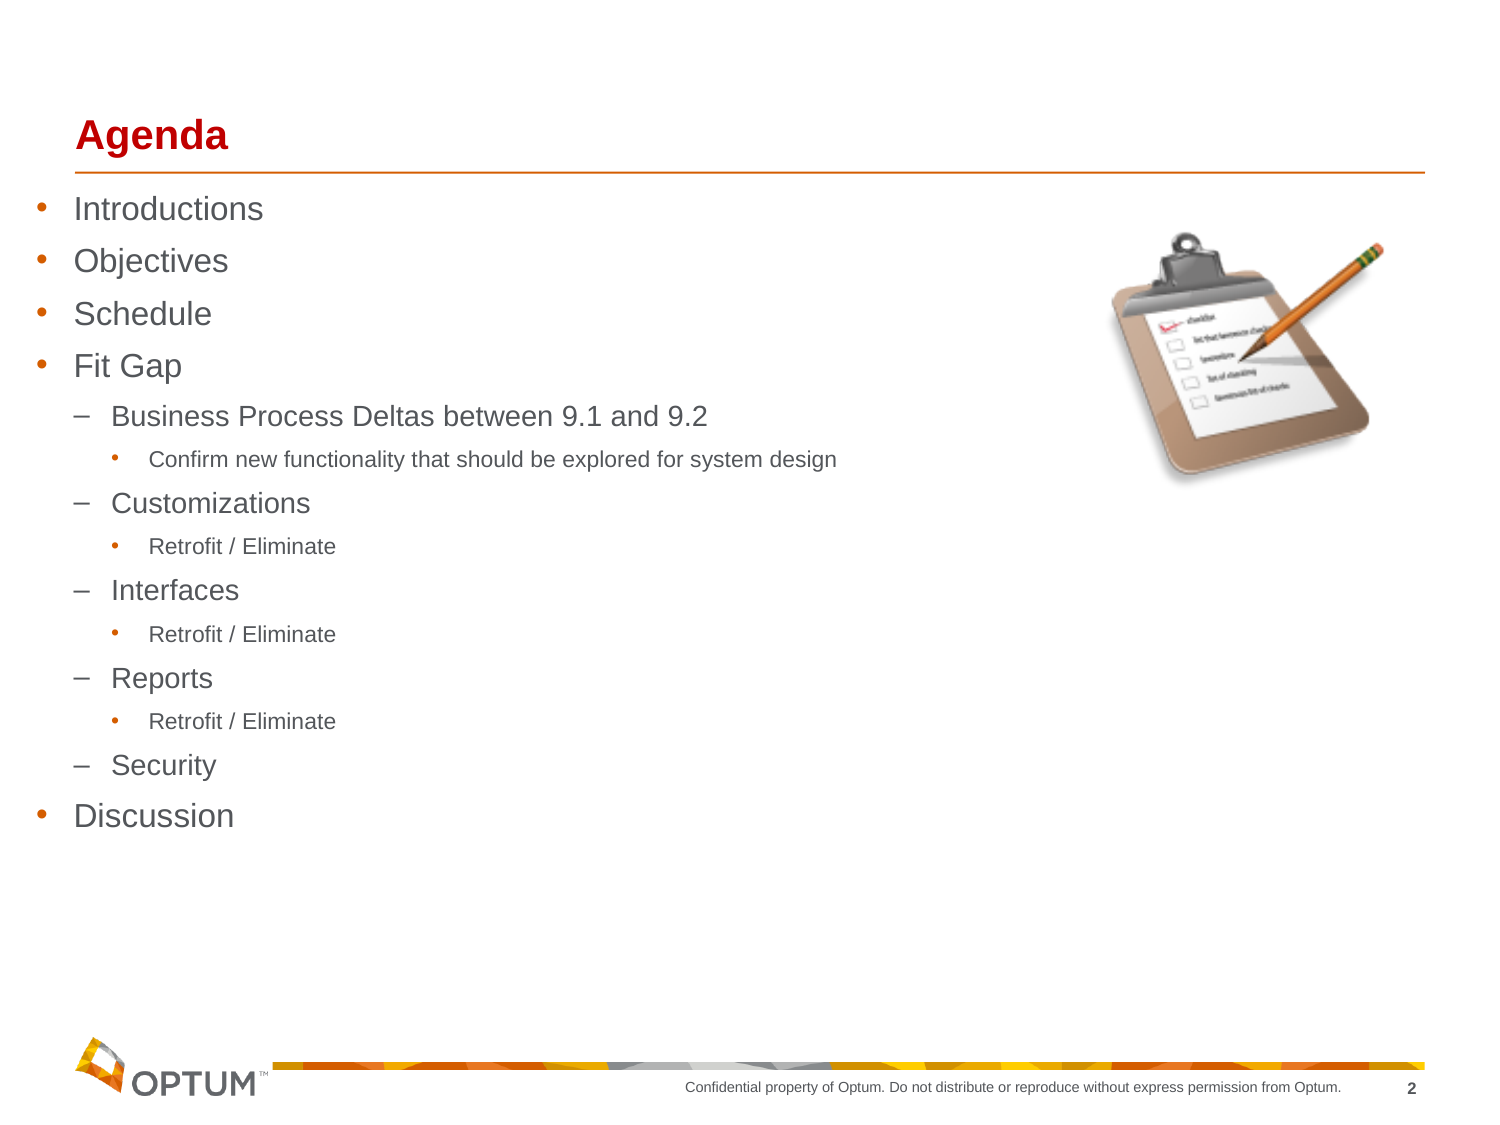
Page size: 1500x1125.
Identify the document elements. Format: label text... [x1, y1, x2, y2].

title Agenda [75, 31, 1425, 158]
picture [1096, 198, 1398, 500]
list Introductions Objectives Schedule Fit Gap Business Process Deltas between 9.1 and 9.2 Confirm new functionality that should be explored for system design Customizations Retrofit / Eliminate Interfaces Retrofit / Eliminate Reports Retrofit / Eliminate Security Discussion [36, 187, 1461, 1108]
